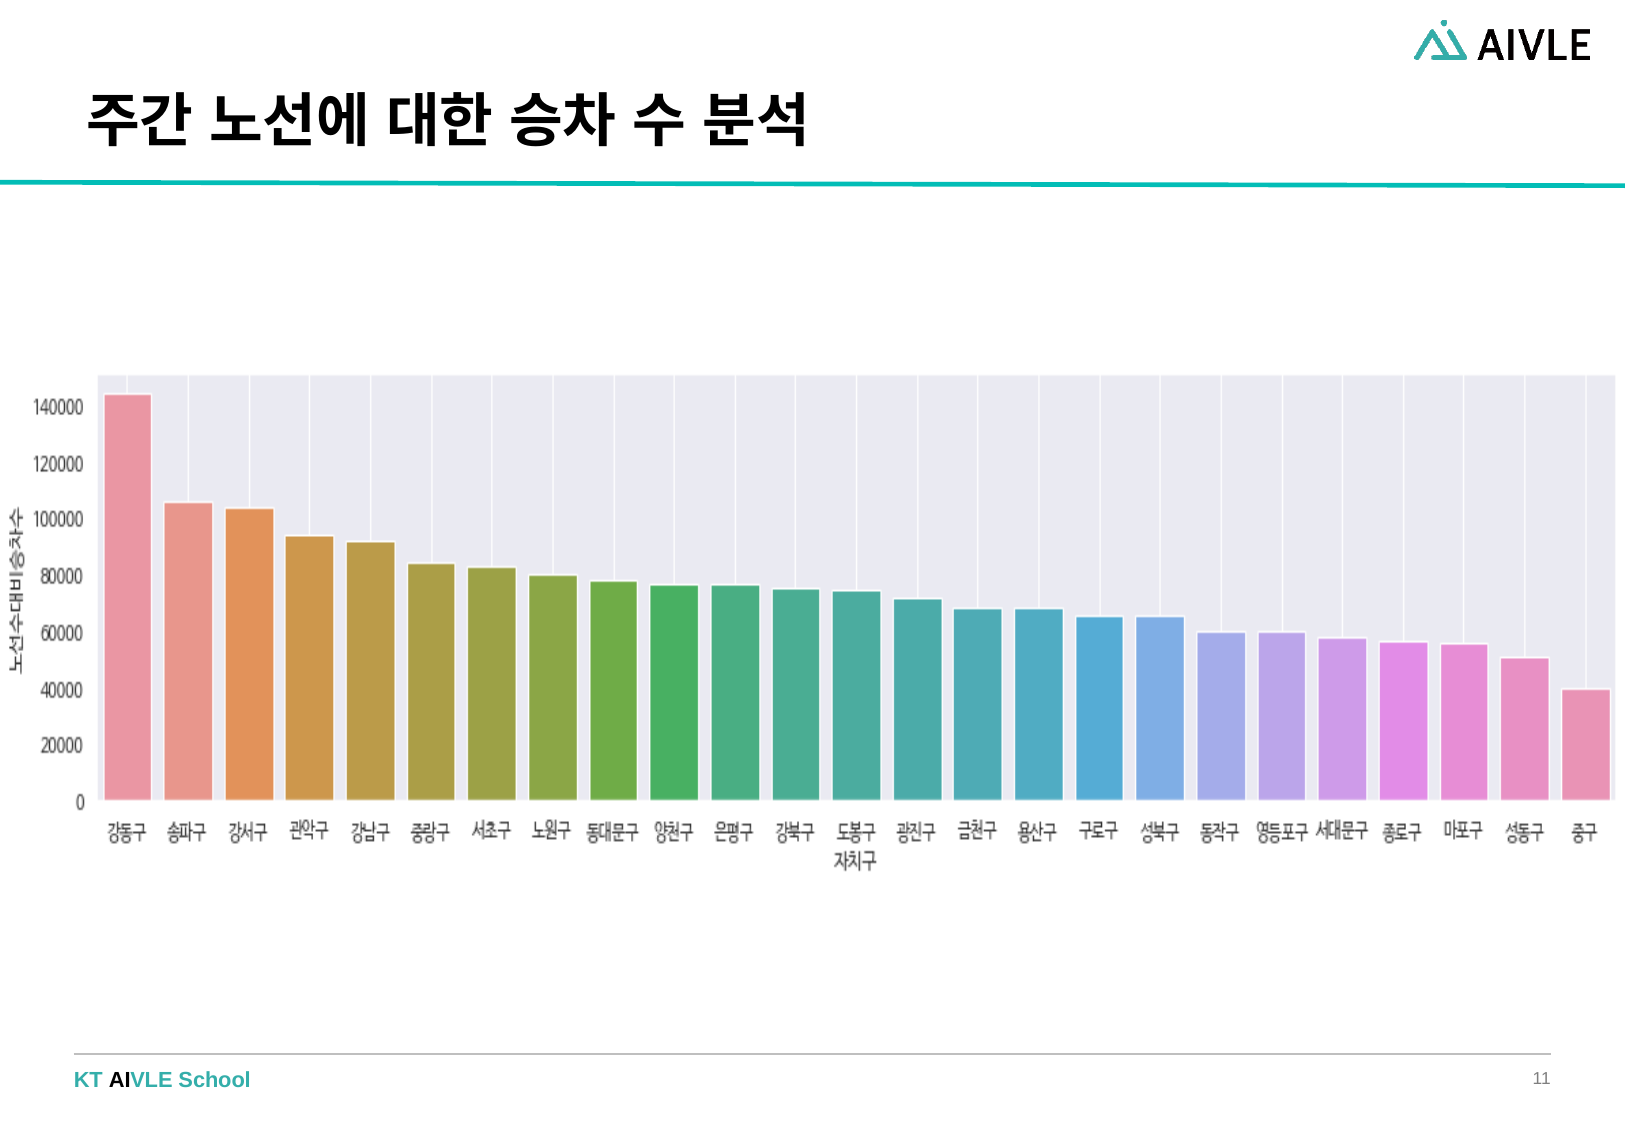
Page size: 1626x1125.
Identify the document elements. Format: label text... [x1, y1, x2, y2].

picture [1414, 20, 1590, 60]
picture [0, 360, 1625, 889]
title 주간 노선에 대한 승차 수 분석 [70, 83, 1514, 181]
